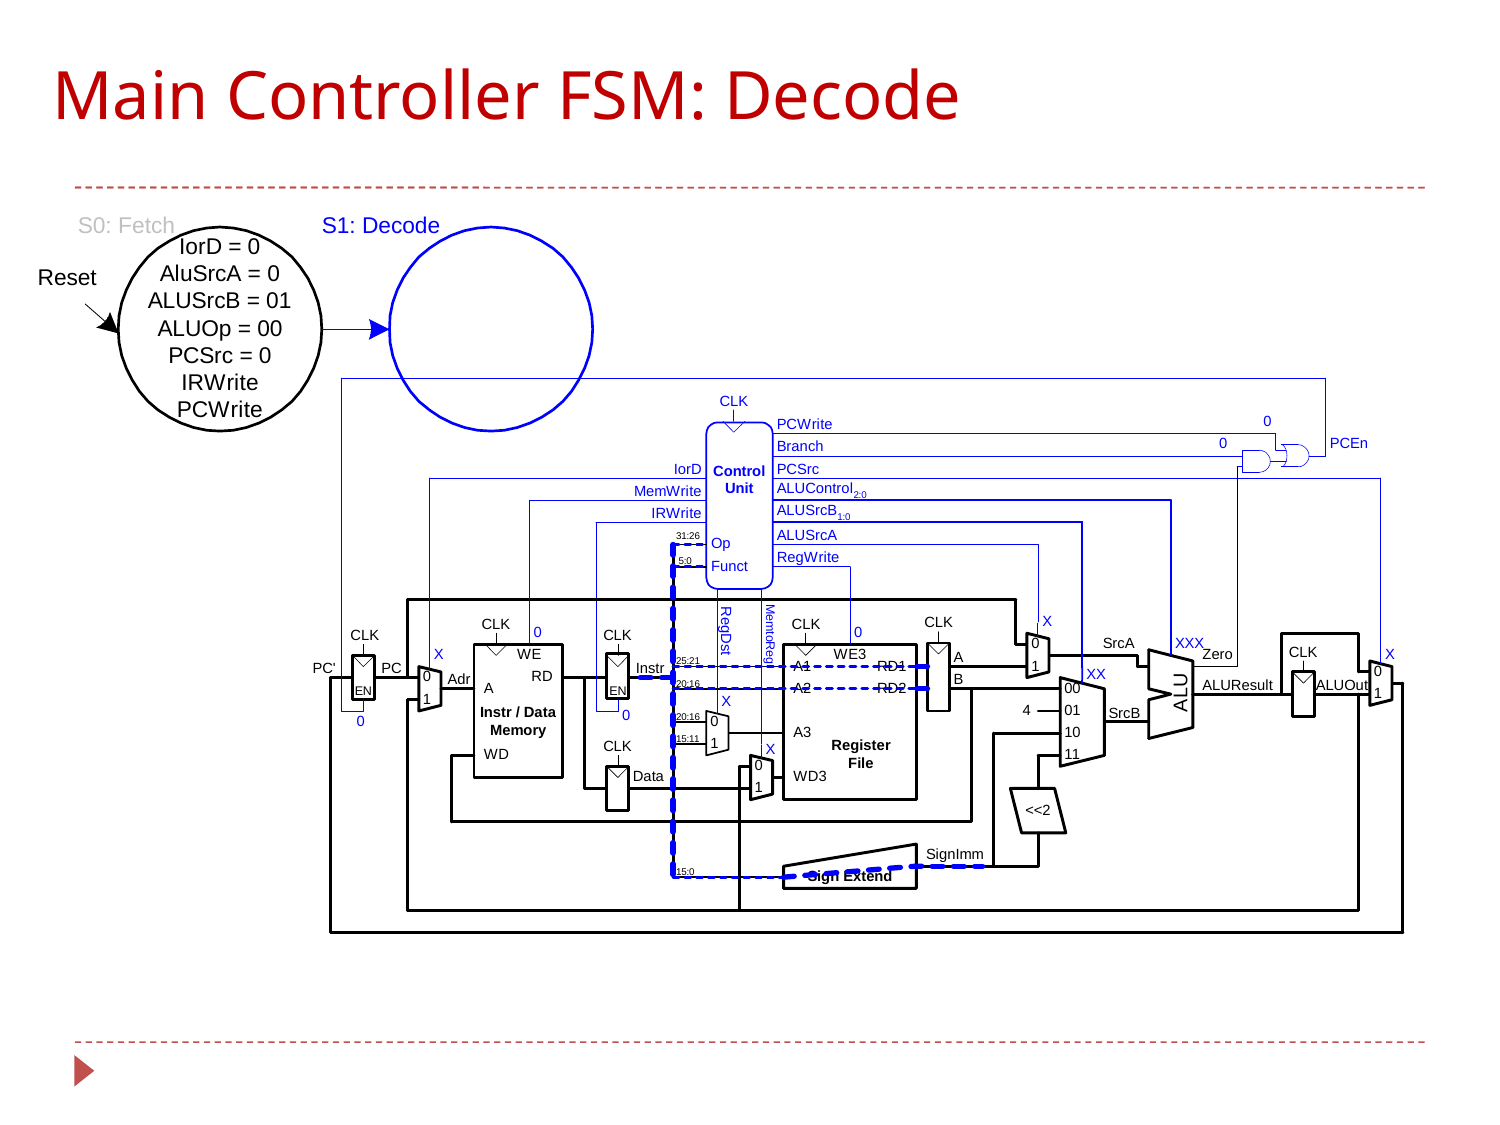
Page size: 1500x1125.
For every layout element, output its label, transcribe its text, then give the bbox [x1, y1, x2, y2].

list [12, 188, 601, 438]
title Main Controller FSM: Decode [37, 45, 1388, 231]
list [299, 374, 1413, 938]
